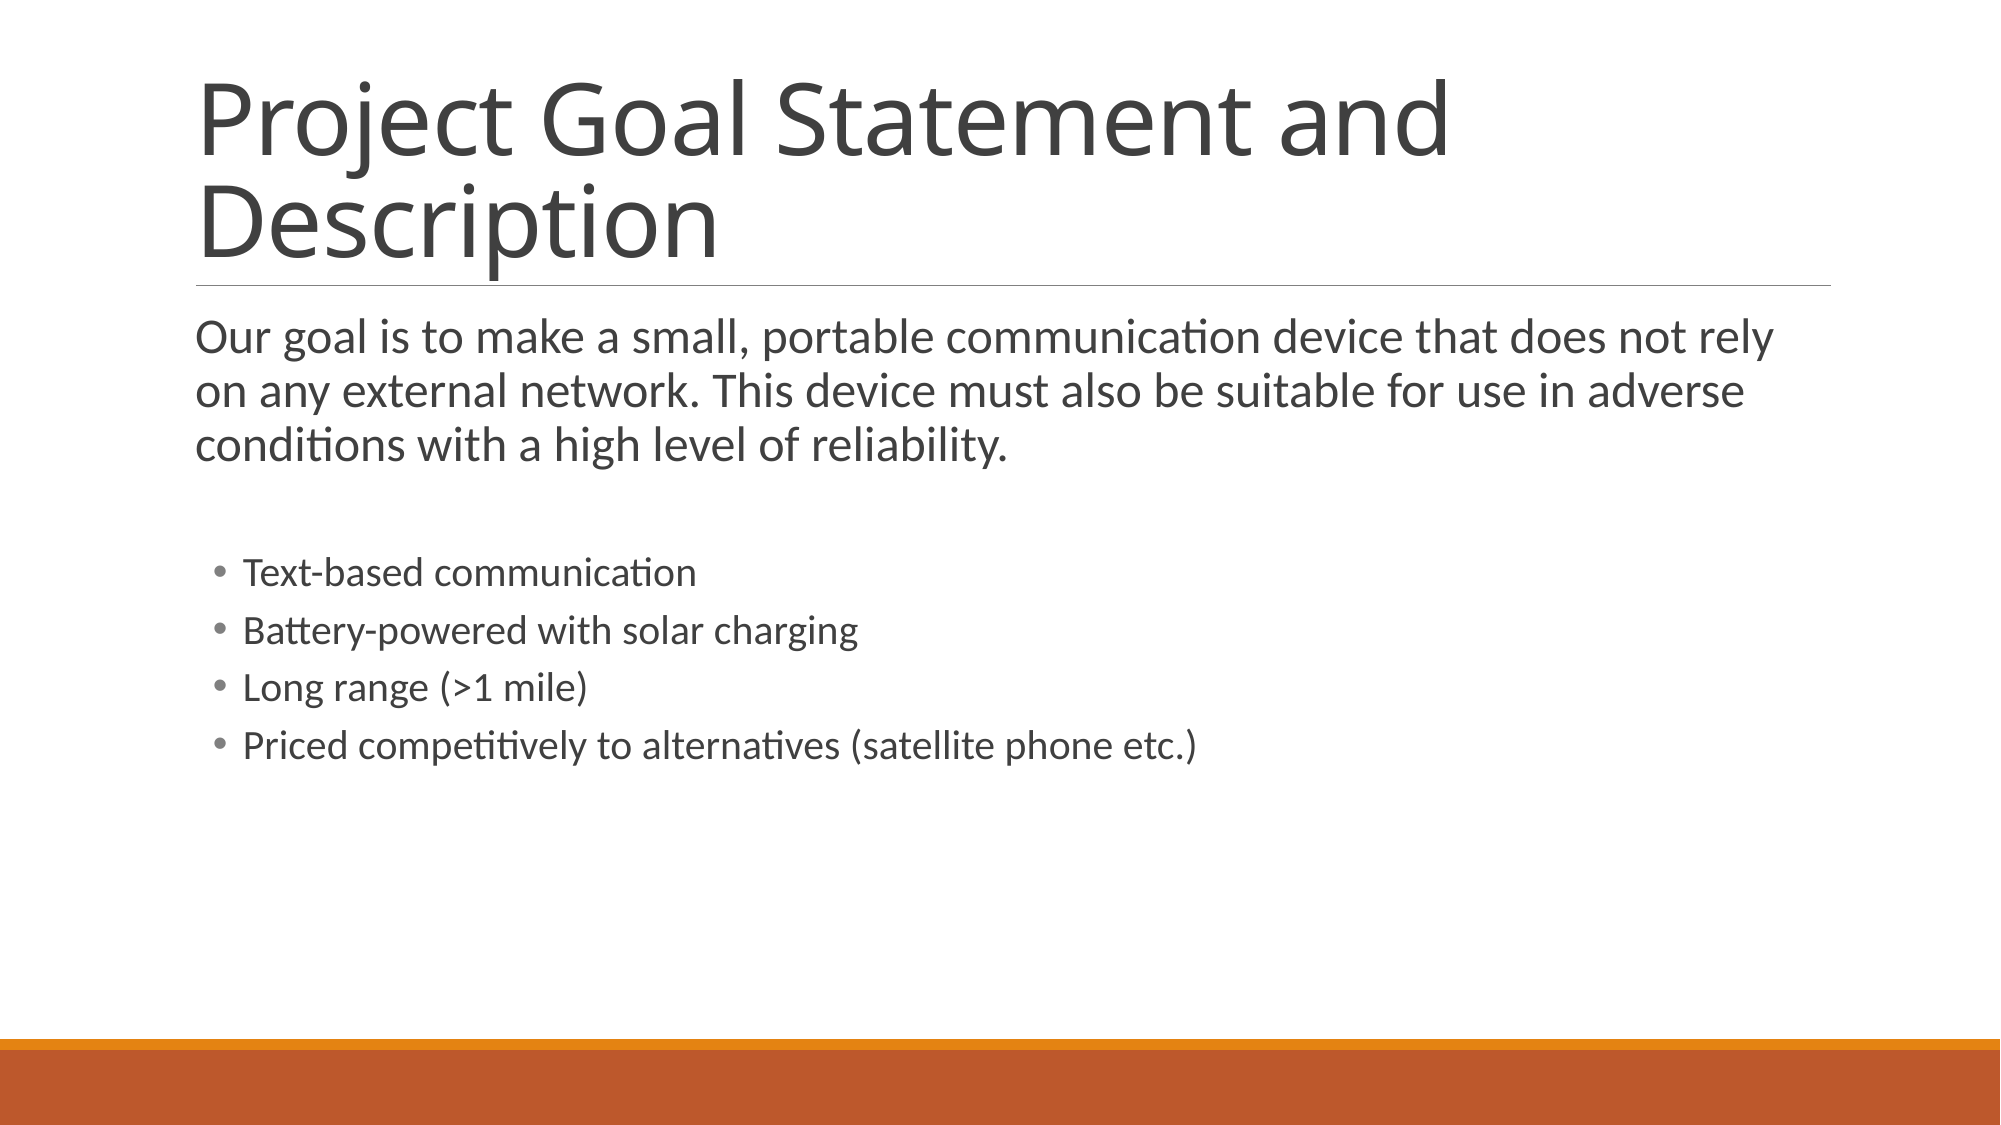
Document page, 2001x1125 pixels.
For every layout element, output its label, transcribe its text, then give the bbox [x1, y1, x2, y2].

title Project Goal Statement and Description [180, 47, 1830, 285]
list Our goal is to make a small, portable communication device that does not rely on any external network. This device must also be suitable for use in adverse conditions with a high level of reliability. Text-based communication Battery-powered with solar charging Long range (>1 mile) Priced competitively to alternatives (satellite phone etc.) [180, 302, 1830, 963]
